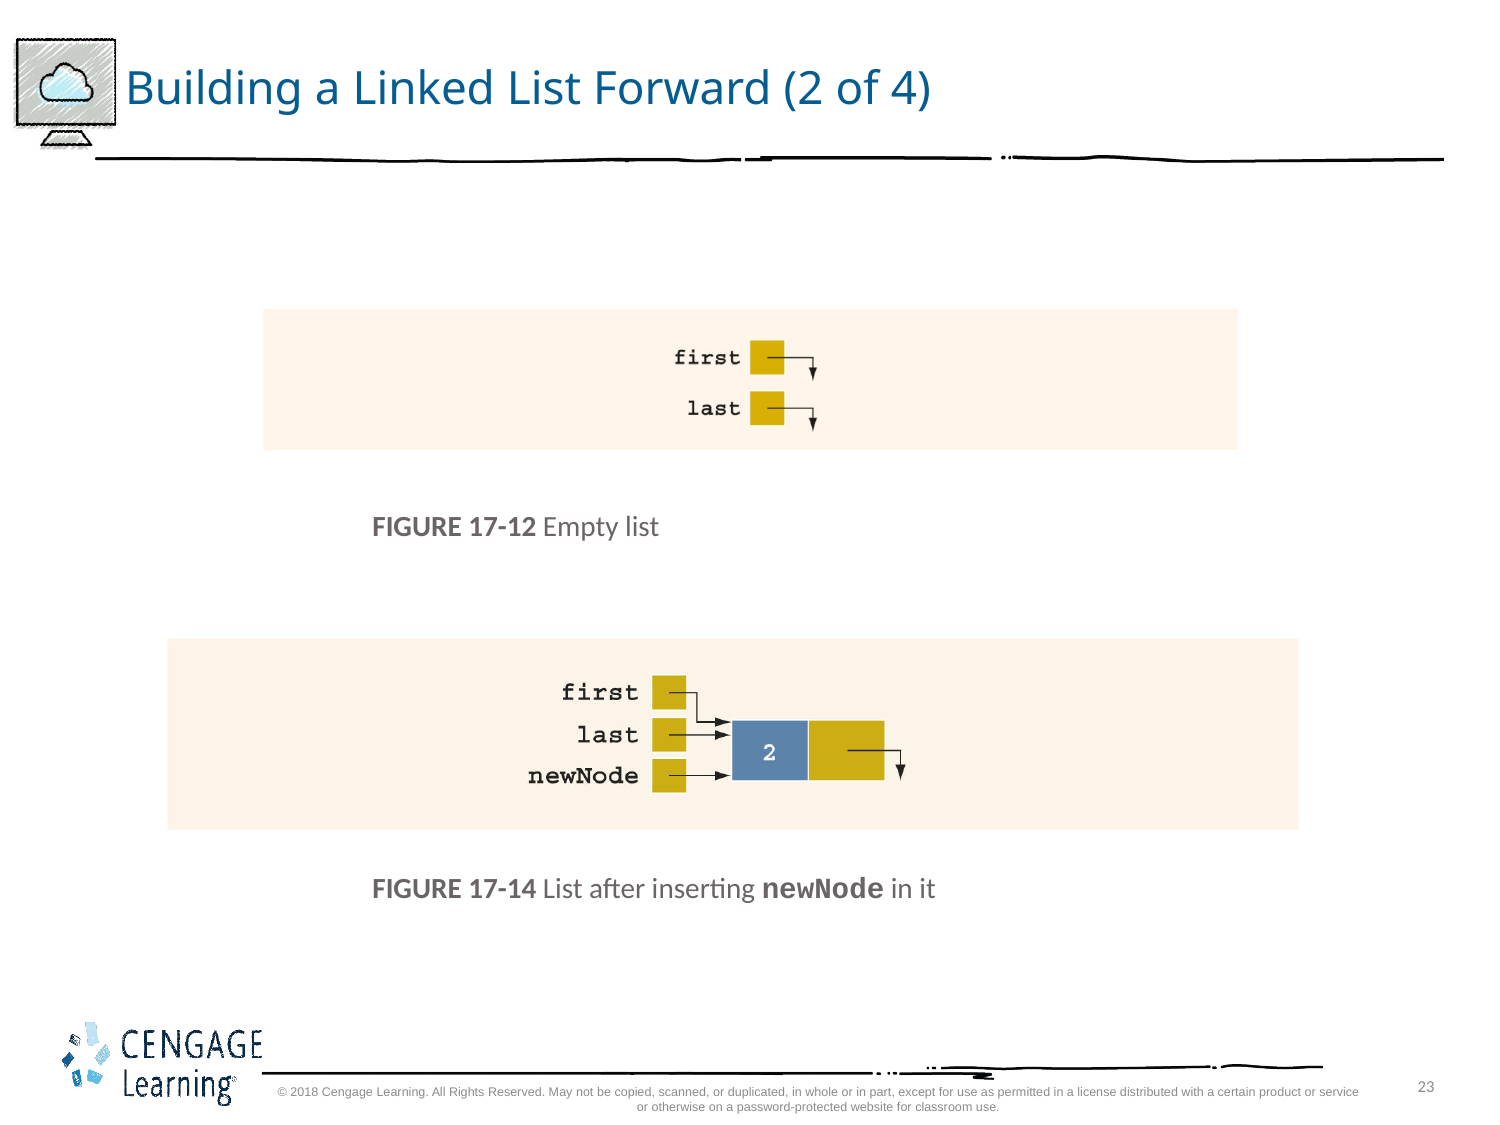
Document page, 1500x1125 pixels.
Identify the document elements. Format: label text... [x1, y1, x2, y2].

text_box FIGURE 17-14 List after inserting newNode in it [357, 862, 1108, 913]
footer © 2018 Cengage Learning. All Rights Reserved. May not be copied, scanned, or duplicated, in whole or in part, except for use as permitted in a license distributed with a certain product or service or otherwise on a password-protected website for classroom use. [261, 1079, 1375, 1120]
title Building a Linked List Forward (2 of 4) [125, 66, 1442, 116]
picture [95, 155, 1444, 163]
picture [164, 635, 1301, 830]
text_box FIGURE 17-12 Empty list [357, 499, 1108, 550]
picture [62, 1022, 1323, 1106]
picture [260, 306, 1240, 451]
picture [12, 36, 117, 151]
